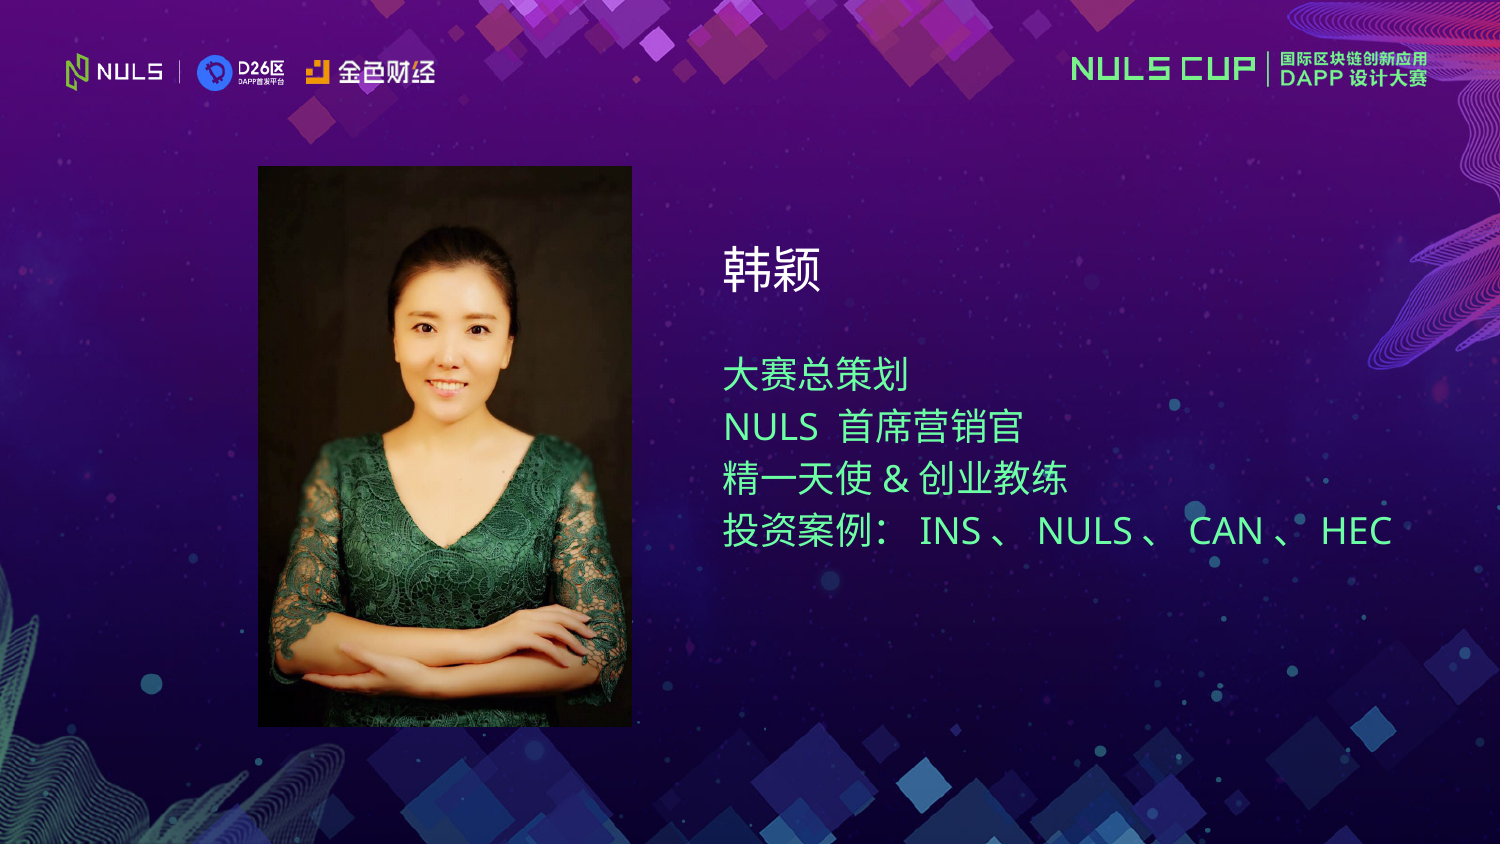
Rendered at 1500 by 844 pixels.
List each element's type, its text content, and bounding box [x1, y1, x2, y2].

picture [0, 0, 1500, 844]
text_box 韩颖 大赛总策划 NULS 首席营销官 精一天使&创业教练 投资案例：INS、NULS、CAN、HEC [708, 231, 1413, 560]
